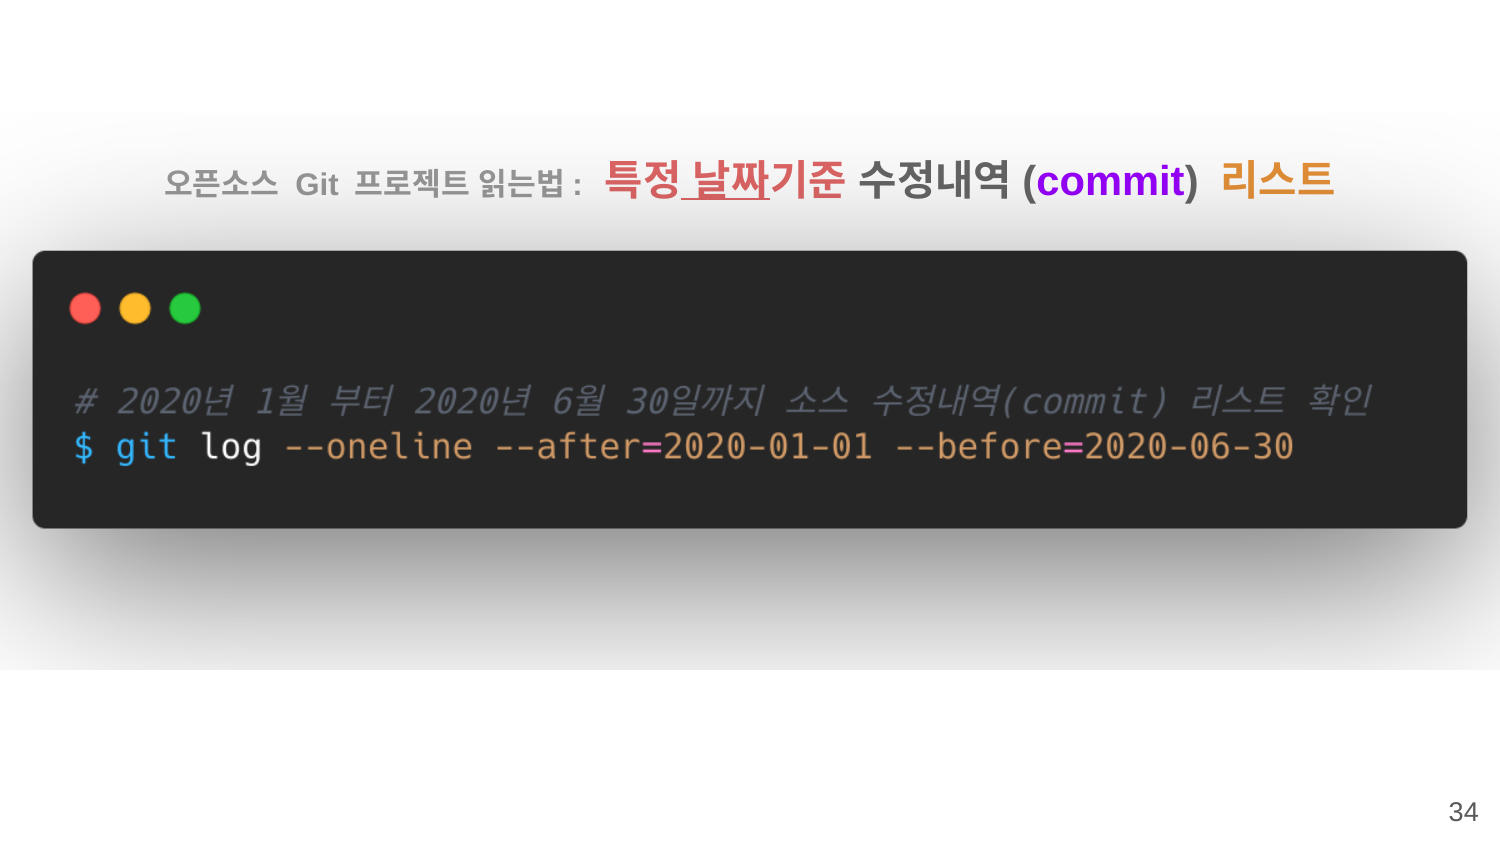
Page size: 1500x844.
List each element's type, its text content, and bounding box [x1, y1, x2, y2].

slide_number ‹#› [1403, 779, 1494, 844]
picture [0, 112, 1500, 671]
